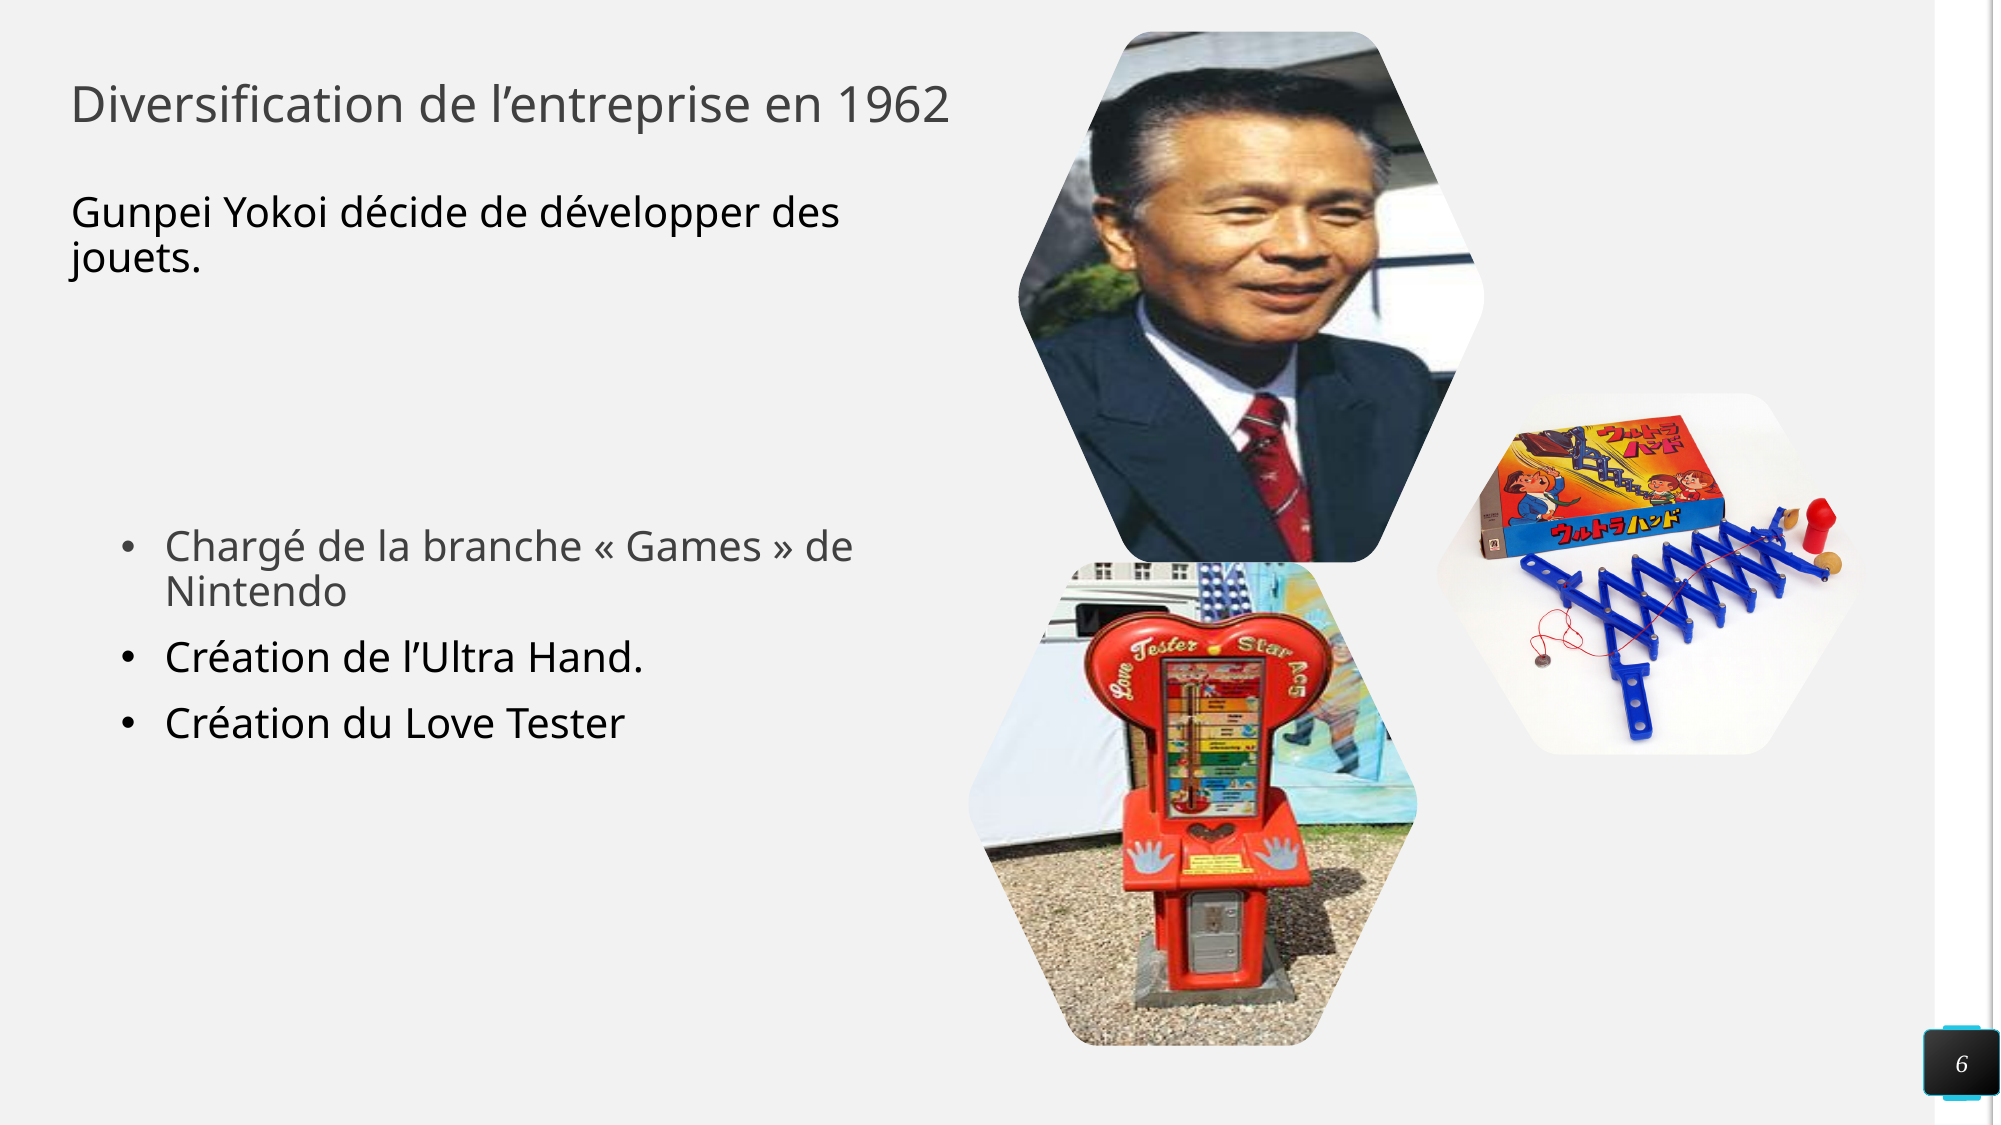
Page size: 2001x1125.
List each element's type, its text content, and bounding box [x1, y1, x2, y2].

list Gunpei Yokoi décide de développer des jouets. [70, 191, 969, 251]
slide_number 6 [1923, 1029, 2000, 1096]
list Chargé de la branche « Games » de Nintendo Création de l’Ultra Hand. Création du Love Tester [120, 434, 1018, 860]
title Diversification de l’entreprise en 1962 [70, 70, 969, 142]
picture [968, 31, 1867, 1046]
